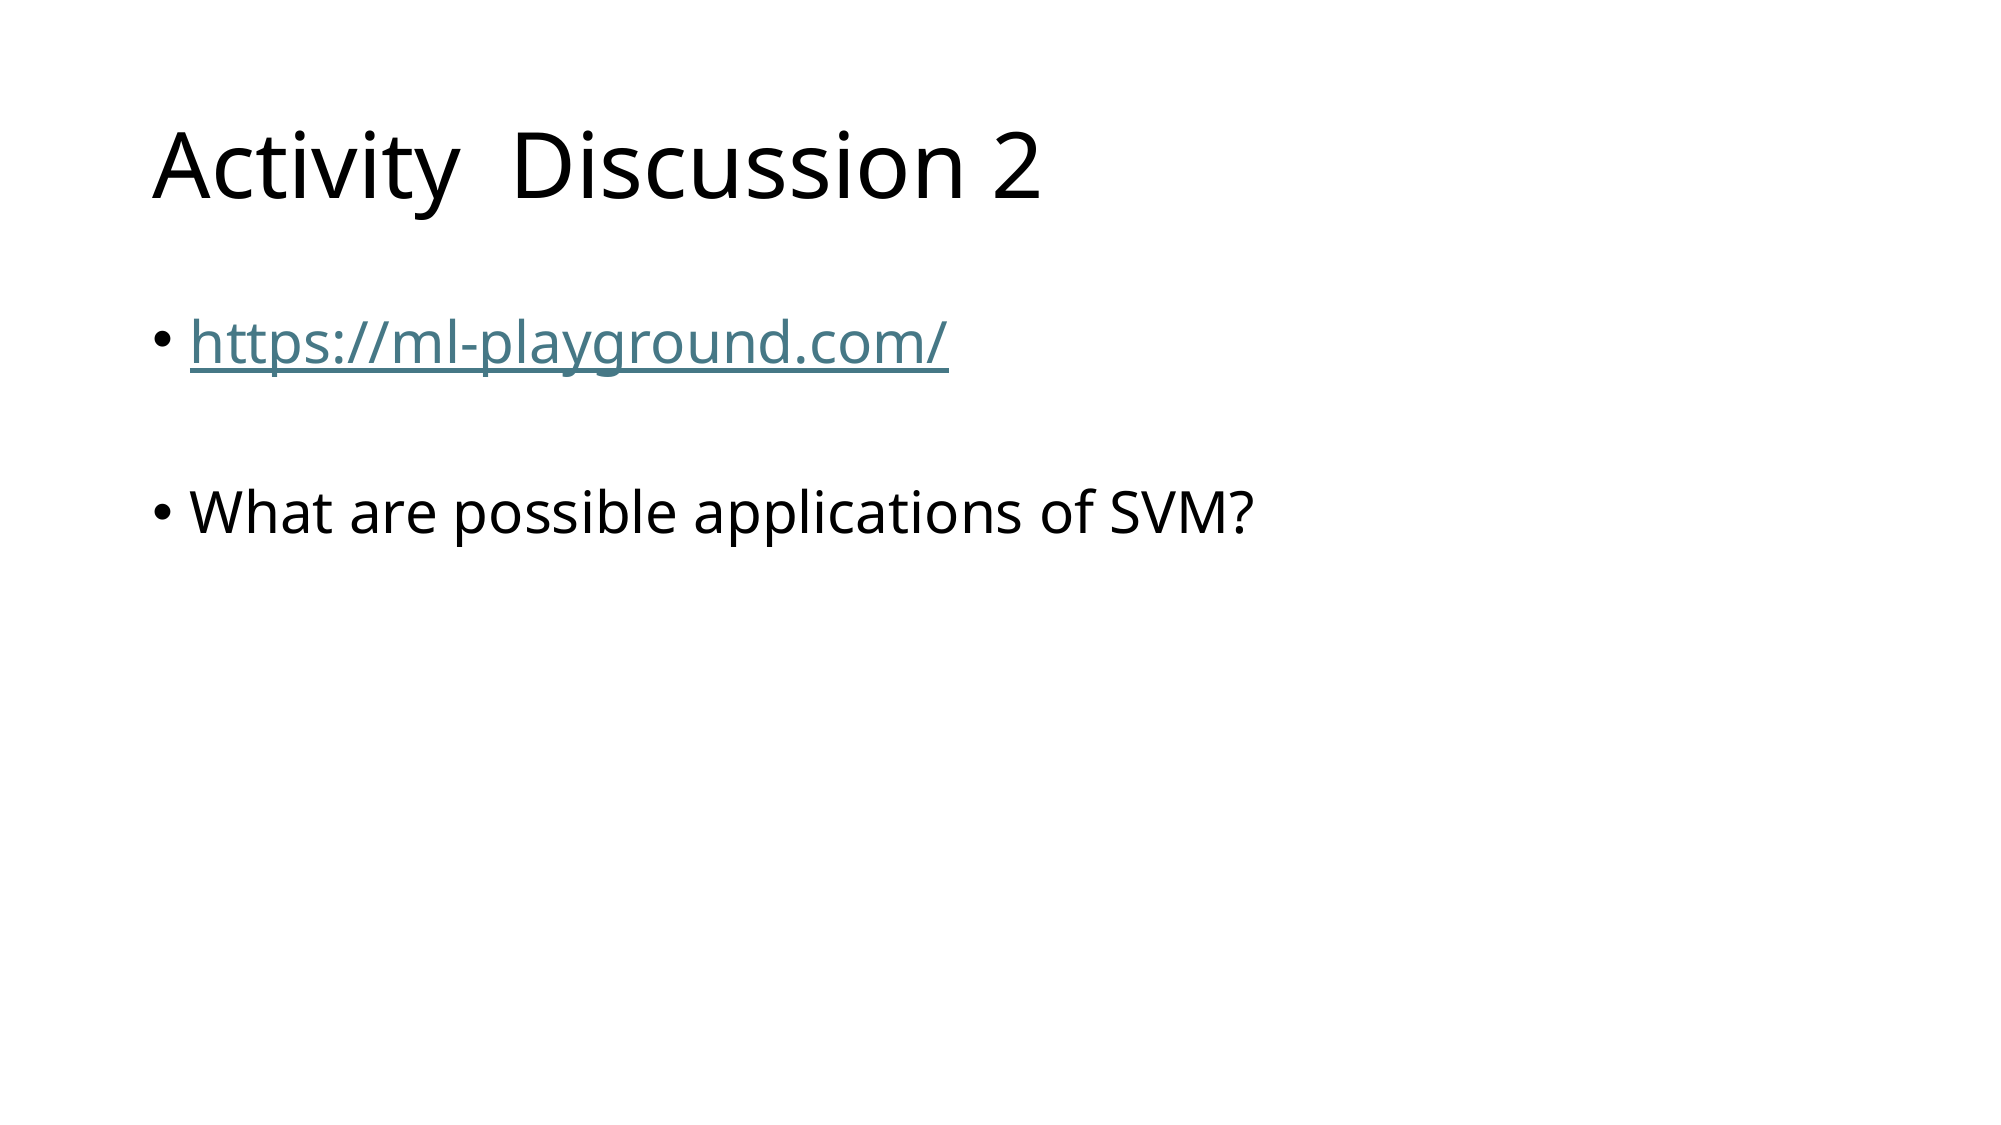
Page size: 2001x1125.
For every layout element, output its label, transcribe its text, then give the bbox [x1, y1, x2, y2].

list https://ml-playground.com/ What are possible applications of SVM? [137, 299, 1863, 1014]
title Activity Discussion 2 [137, 59, 1863, 278]
